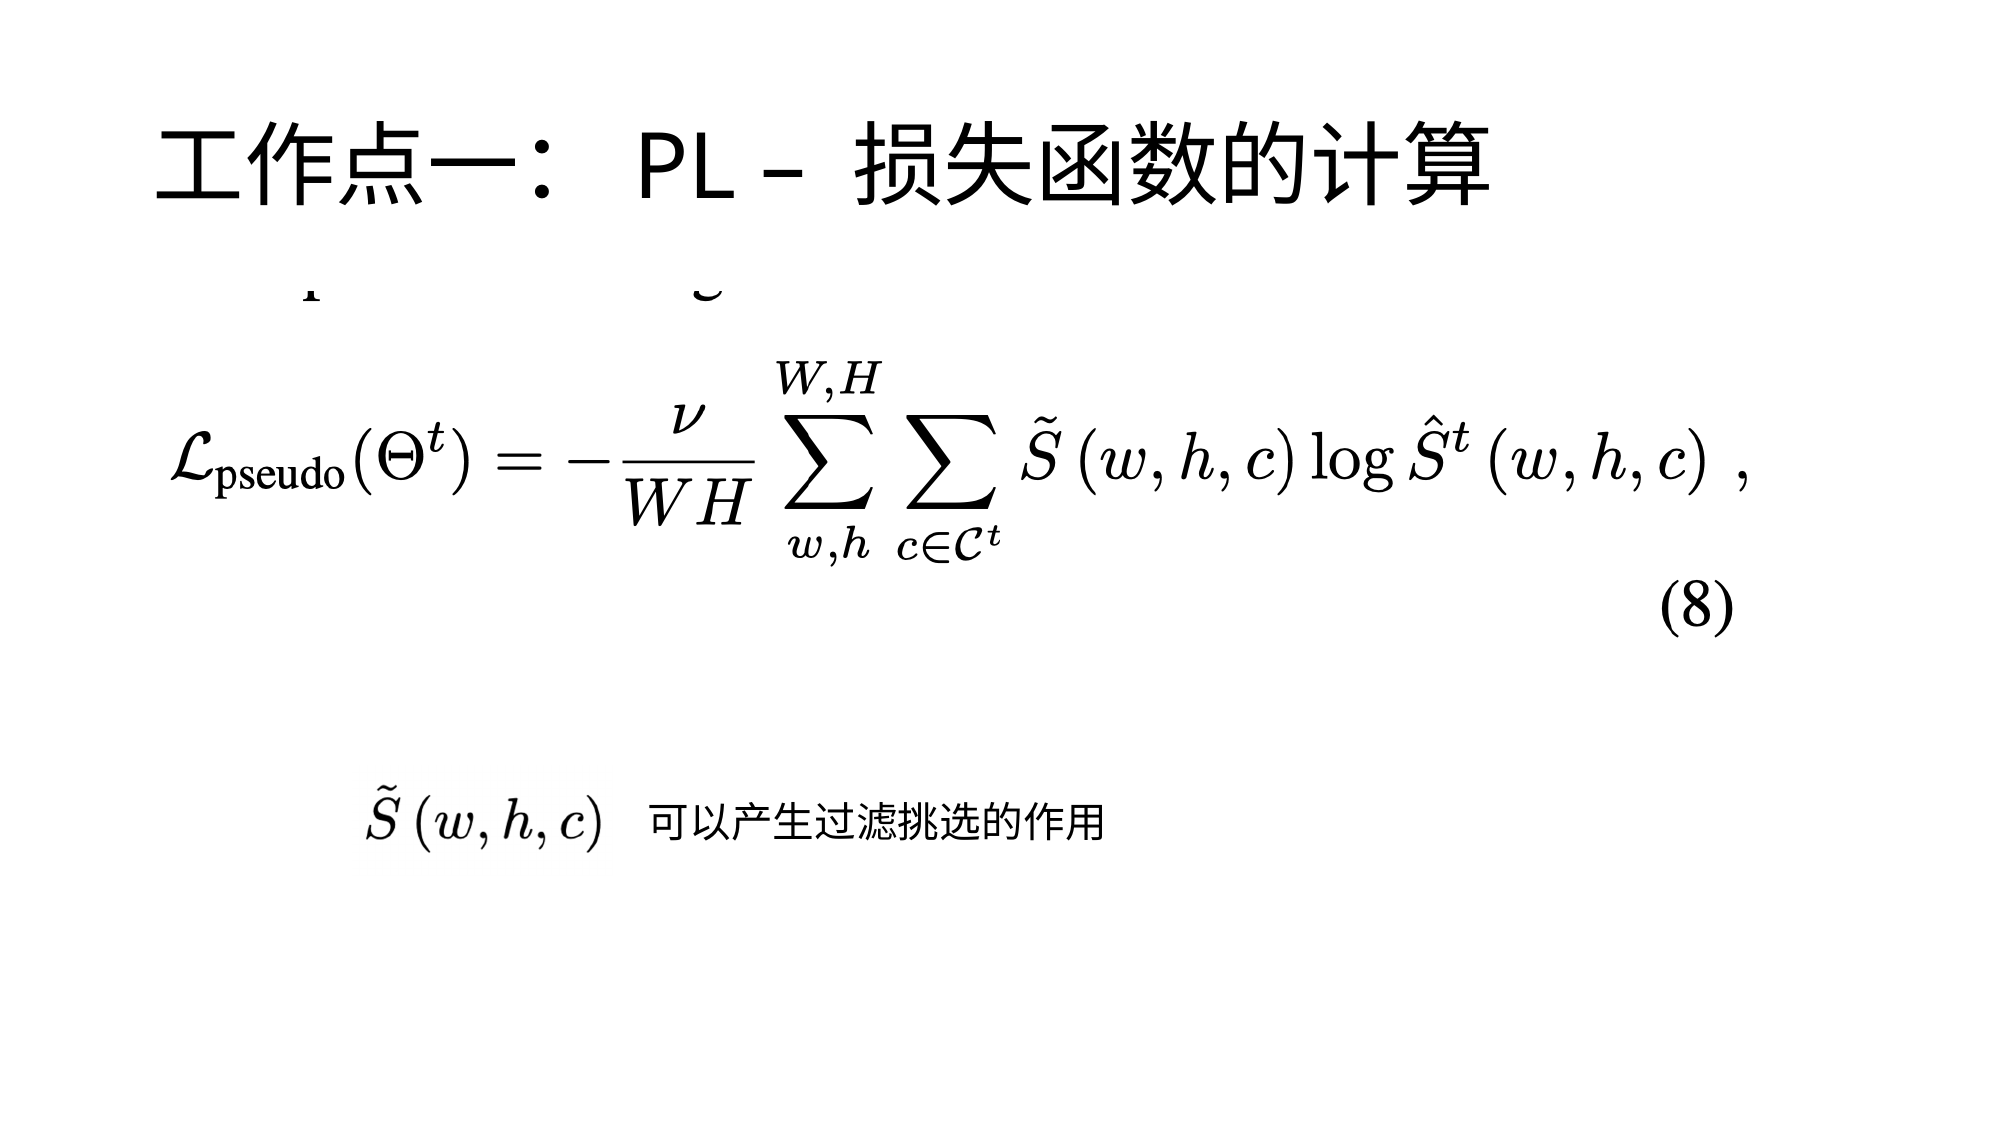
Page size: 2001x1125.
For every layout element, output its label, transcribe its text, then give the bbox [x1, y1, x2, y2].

picture [352, 765, 613, 877]
text_box 可以产生过滤挑选的作用 [632, 788, 1122, 854]
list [137, 291, 1863, 650]
title 工作点一：PL – 损失函数的计算 [137, 59, 1863, 278]
